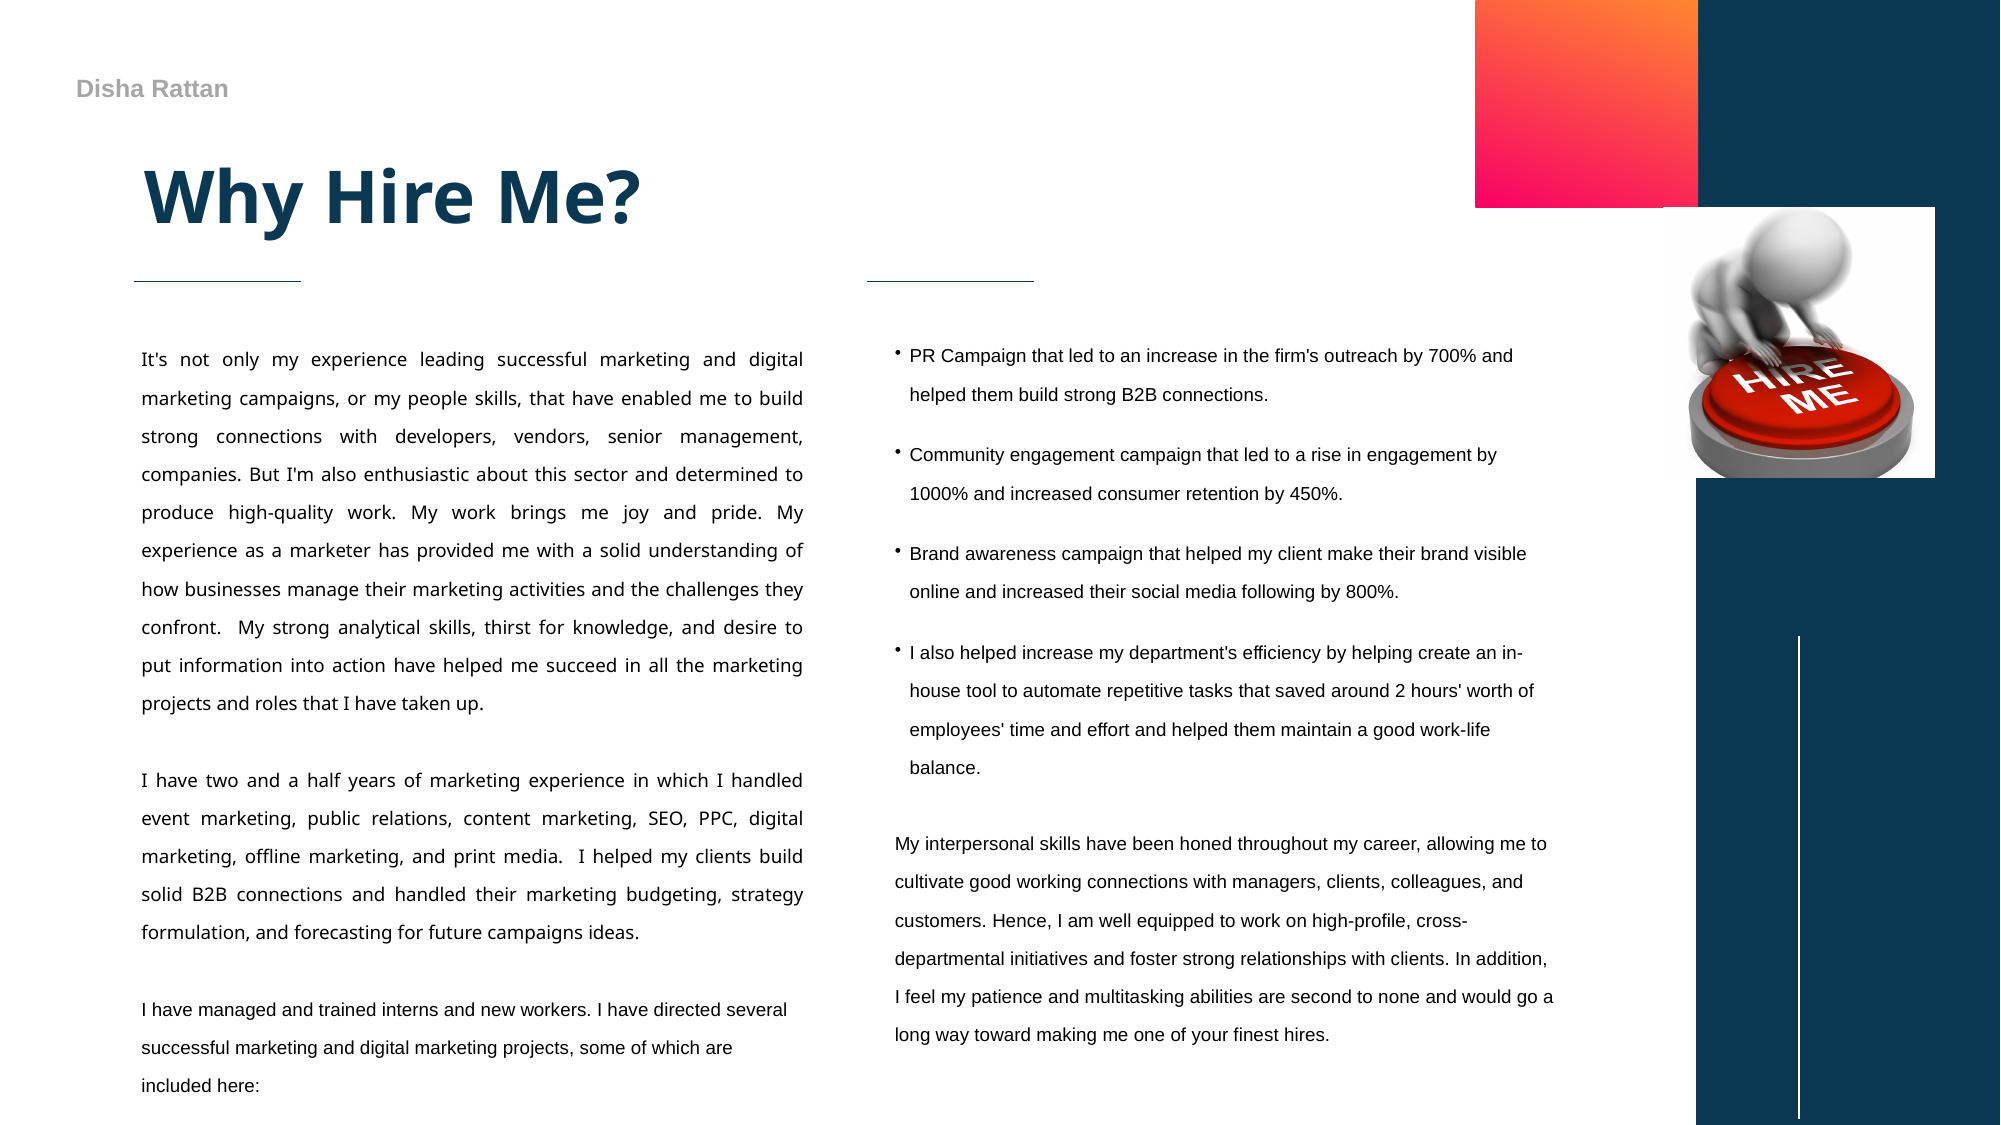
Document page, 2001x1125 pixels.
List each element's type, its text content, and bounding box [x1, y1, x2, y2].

text_box PR Campaign that led to an increase in the firm's outreach by 700% and helped them build strong B2B connections. Community engagement campaign that led to a rise in engagement by 1000% and increased consumer retention by 450%. Brand awareness campaign that helped my client make their brand visible online and increased their social media following by 800%. I also helped increase my department's efficiency by helping create an in-house tool to automate repetitive tasks that saved around 2 hours' worth of employees' time and effort and helped them maintain a good work-life balance. My interpersonal skills have been honed throughout my career, allowing me to cultivate good working connections with managers, clients, colleagues, and customers. Hence, I am well equipped to work on high-profile, cross-departmental initiatives and foster strong relationships with clients. In addition, I feel my patience and multitasking abilities are second to none and would go a long way toward making me one of your finest hires. [887, 321, 1564, 1053]
text_box Disha Rattan [68, 64, 246, 104]
text_box [1696, 0, 2000, 1125]
picture [1663, 207, 1935, 479]
text_box It's not only my experience leading successful marketing and digital marketing campaigns, or my people skills, that have enabled me to build strong connections with developers, vendors, senior management, companies. But I'm also enthusiastic about this sector and determined to produce high-quality work. My work brings me joy and pride. My experience as a marketer has provided me with a solid understanding of how businesses manage their marketing activities and the challenges they confront. My strong analytical skills, thirst for knowledge, and desire to put information into action have helped me succeed in all the marketing projects and roles that I have taken up. I have two and a half years of marketing experience in which I handled event marketing, public relations, content marketing, SEO, PPC, digital marketing, offline marketing, and print media. I helped my clients build solid B2B connections and handled their marketing budgeting, strategy formulation, and forecasting for future campaigns ideas. I have managed and trained interns and new workers. I have directed several successful marketing and digital marketing projects, some of which are included here: [133, 325, 811, 1104]
text_box [1475, 0, 1699, 208]
text_box Why Hire Me? [136, 143, 930, 246]
